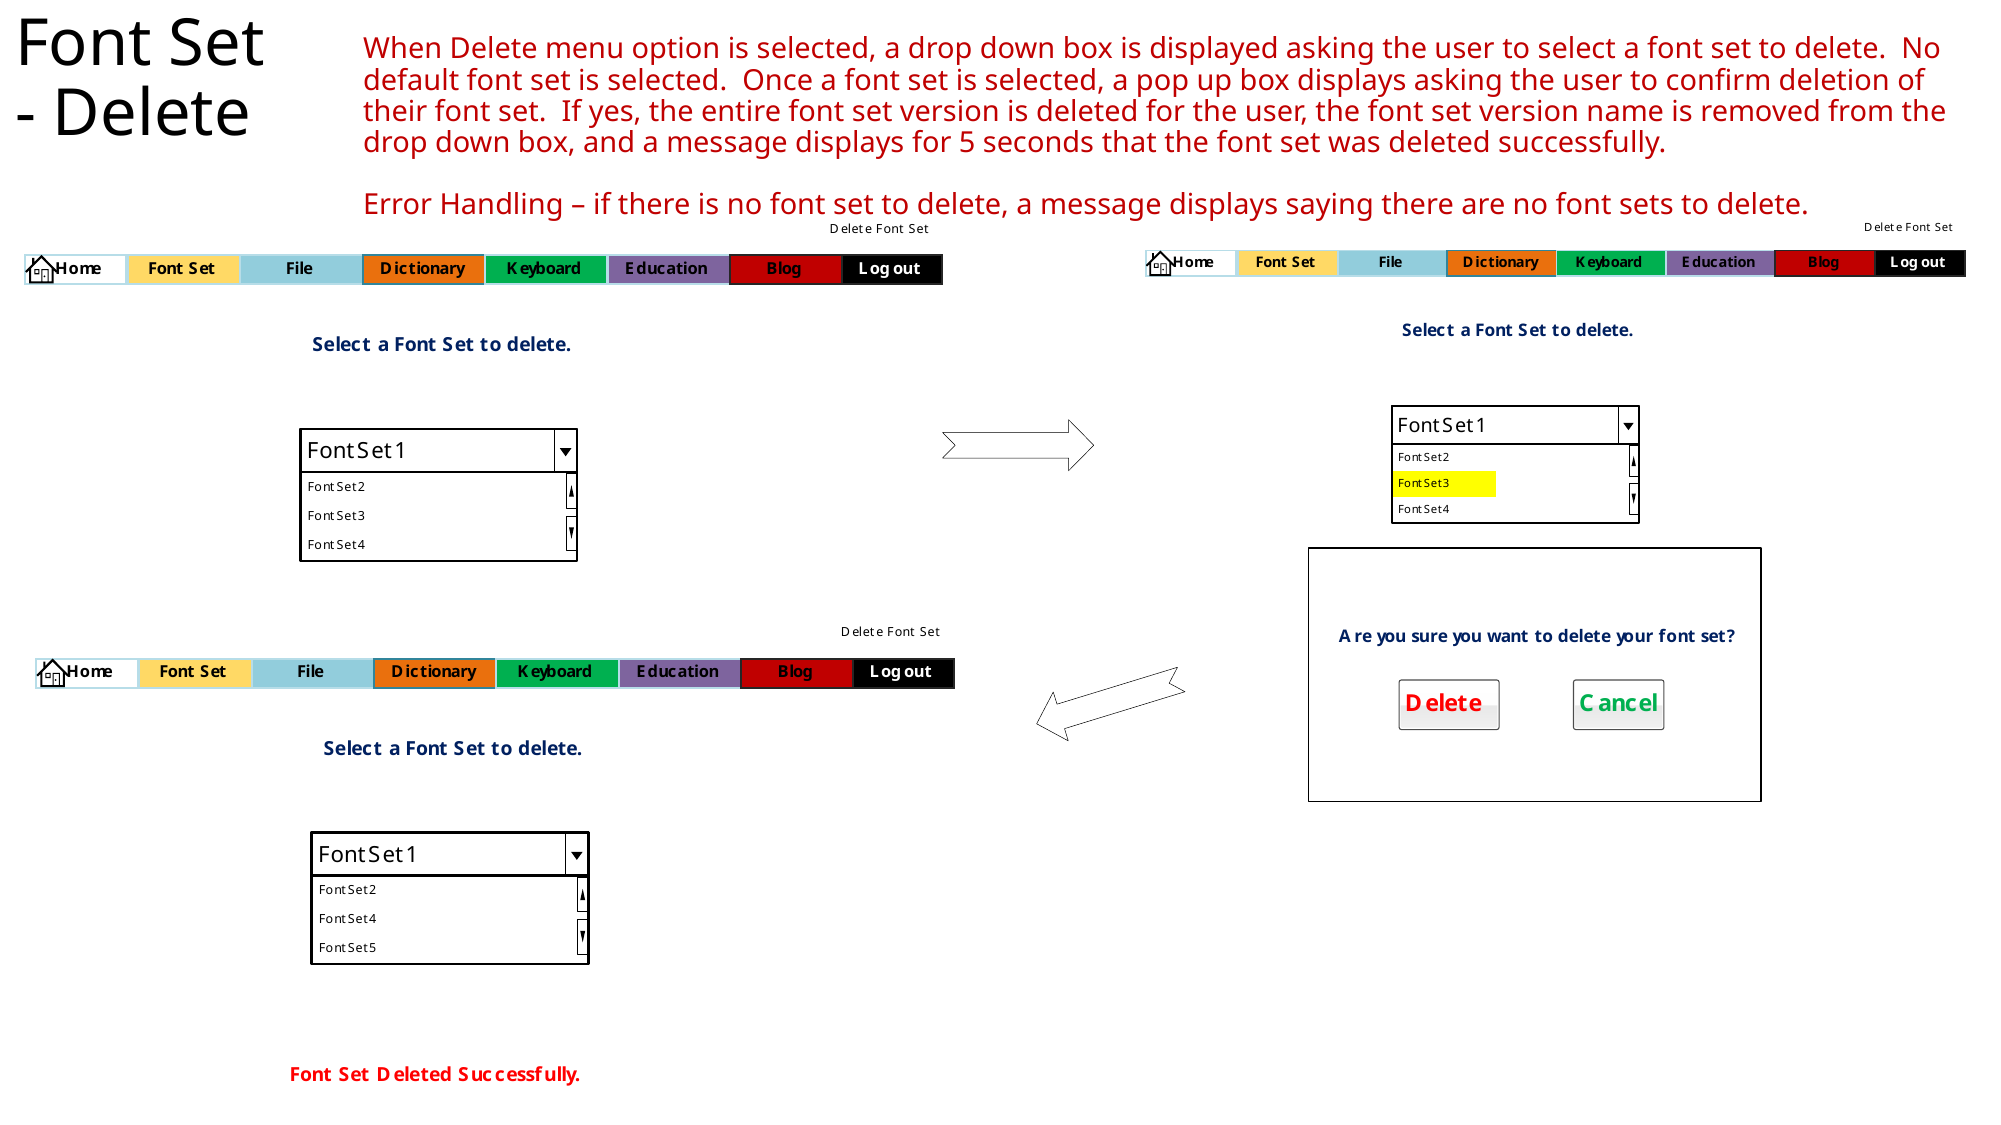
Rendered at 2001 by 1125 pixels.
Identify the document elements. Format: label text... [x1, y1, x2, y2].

picture [1031, 214, 1967, 804]
picture [32, 618, 956, 1099]
picture [21, 214, 1096, 563]
title Font Set - Delete [0, 0, 385, 159]
text_box When Delete menu option is selected, a drop down box is displayed asking the user to select a font set to delete. No default font set is selected. Once a font set is selected, a pop up box displays asking the user to confirm deletion of their font set. If yes, the entire font set version is deleted for the user, the font set version name is removed from the drop down box, and a message displays for 5 seconds that the font set was deleted successfully. Error Handling – if there is no font set to delete, a message displays saying there are no font sets to delete. [348, 26, 2000, 232]
